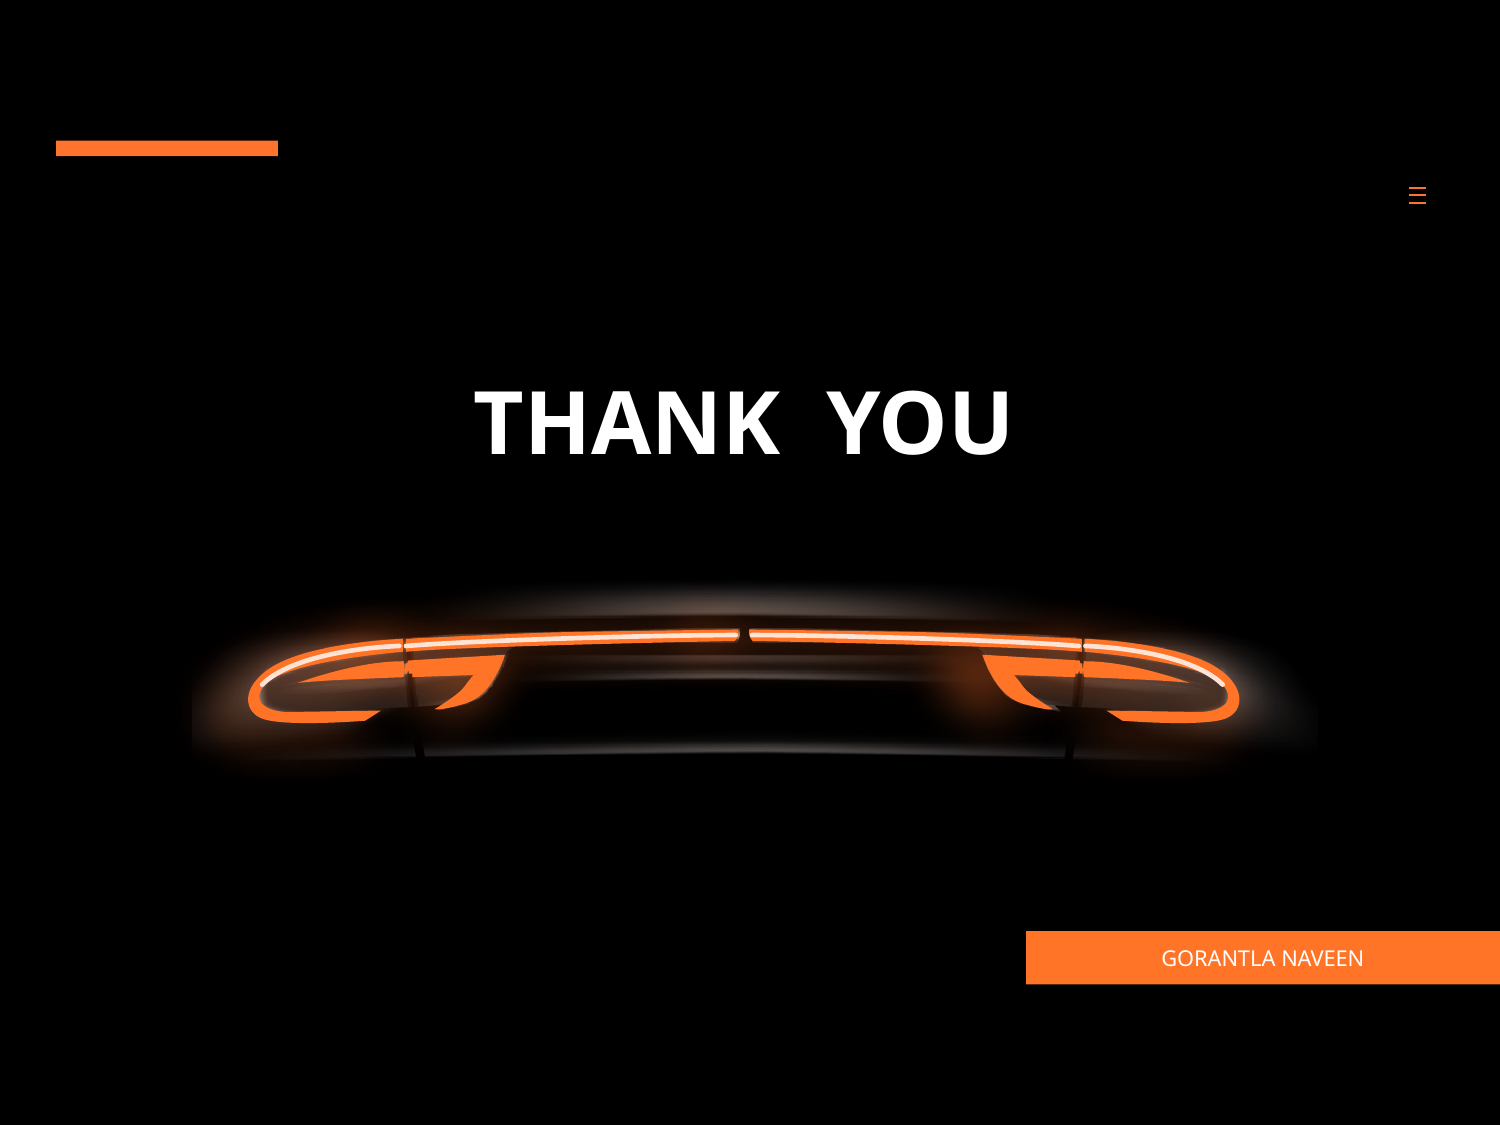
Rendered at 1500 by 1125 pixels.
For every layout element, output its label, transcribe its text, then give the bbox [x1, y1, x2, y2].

title THANK YOU [238, 279, 1251, 560]
picture [0, 140, 1500, 985]
list GORANTLA NAVEEN [1026, 931, 1500, 985]
